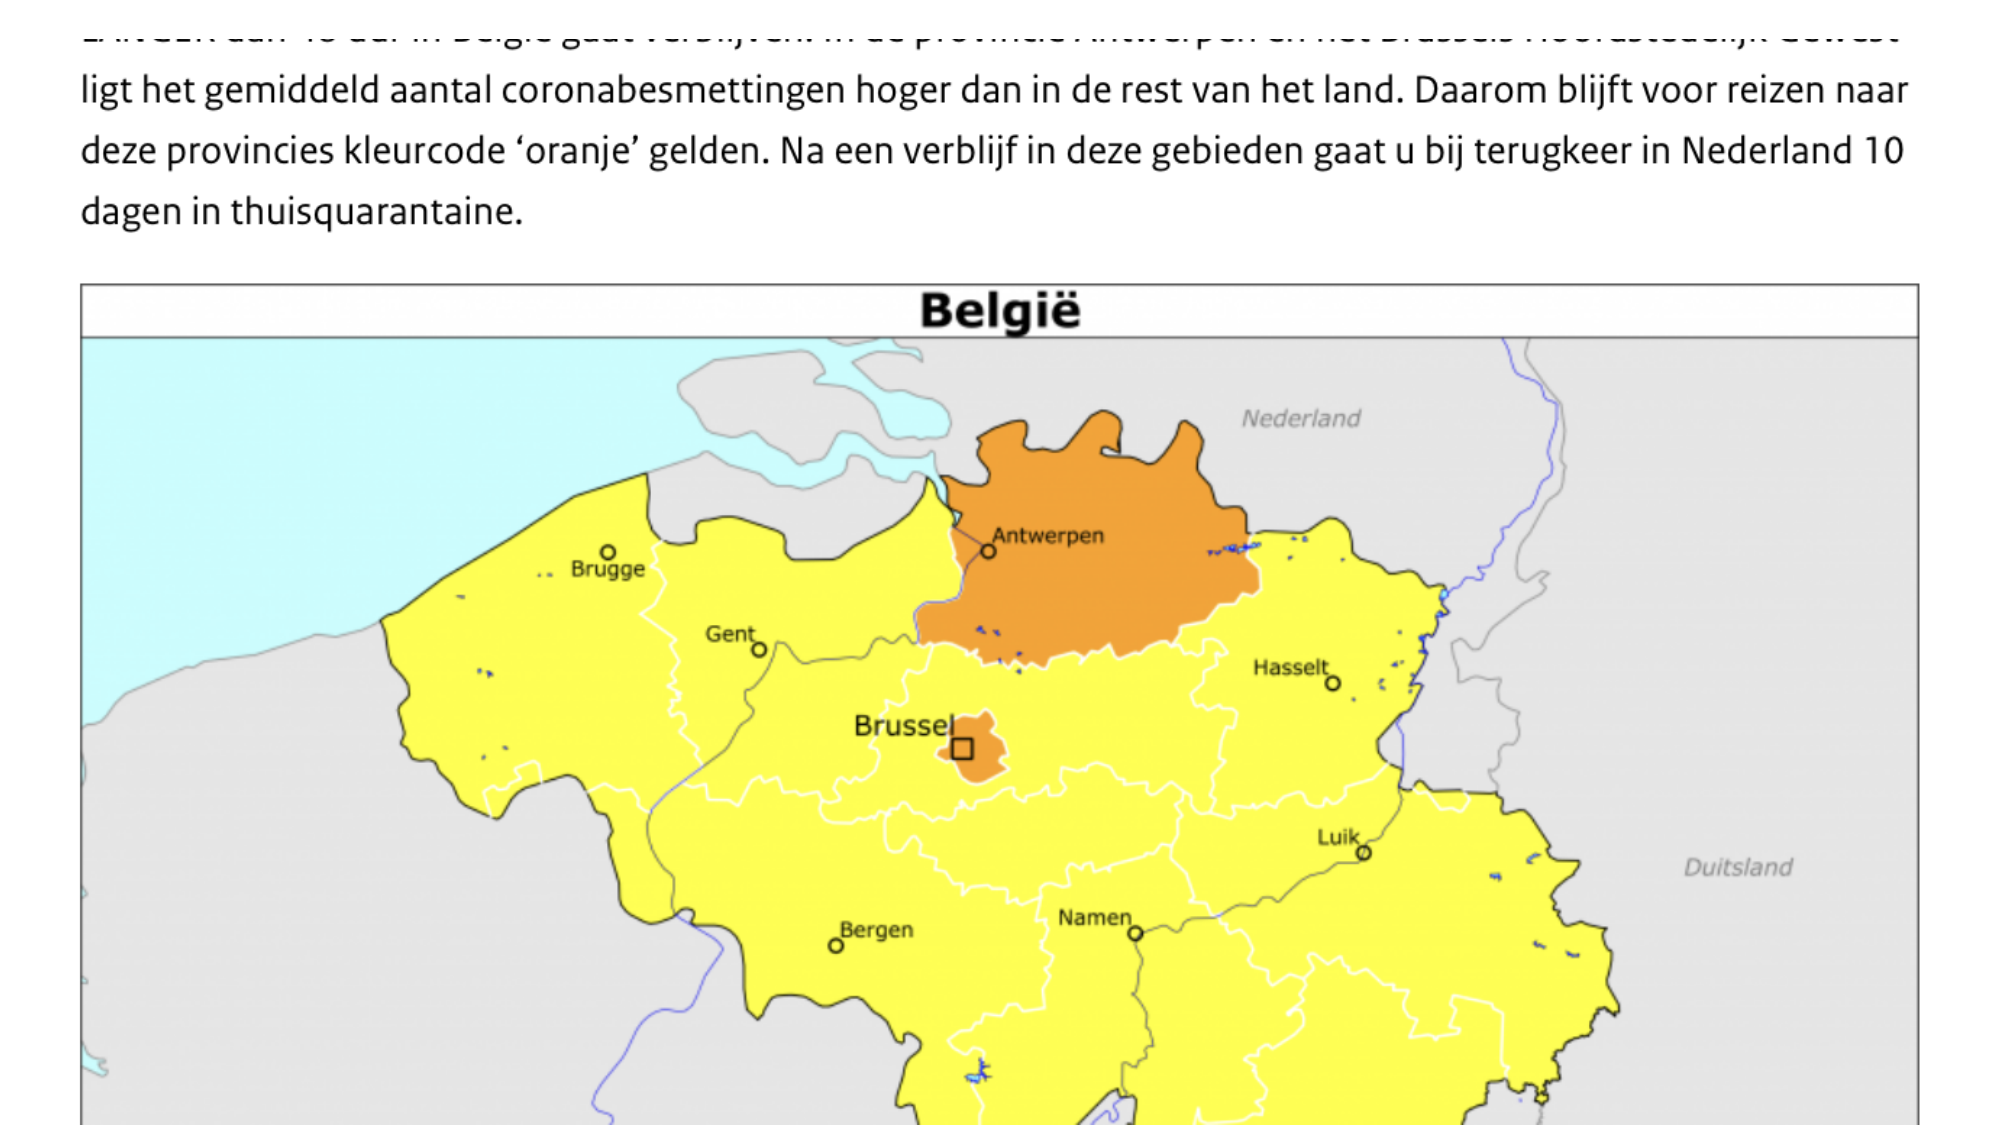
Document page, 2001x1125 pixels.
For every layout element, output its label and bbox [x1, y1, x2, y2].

list [34, 39, 1965, 1125]
